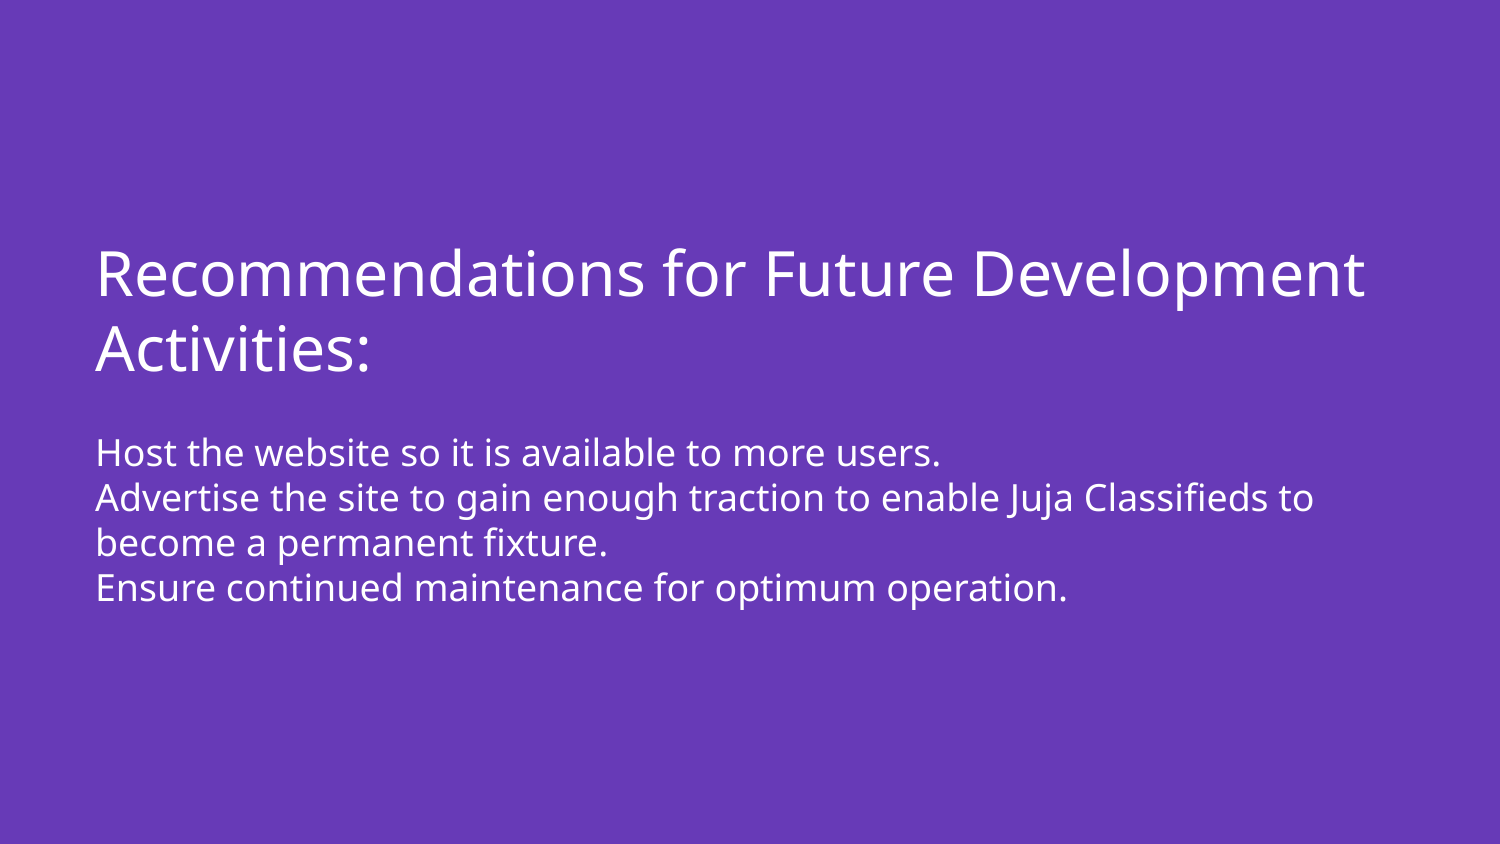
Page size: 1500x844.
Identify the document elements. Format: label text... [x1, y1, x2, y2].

text_box Recommendations for Future Development Activities: Host the website so it is available to more users. Advertise the site to gain enough traction to enable Juja Classifieds to become a permanent fixture. Ensure continued maintenance for optimum operation. [80, 86, 1446, 757]
